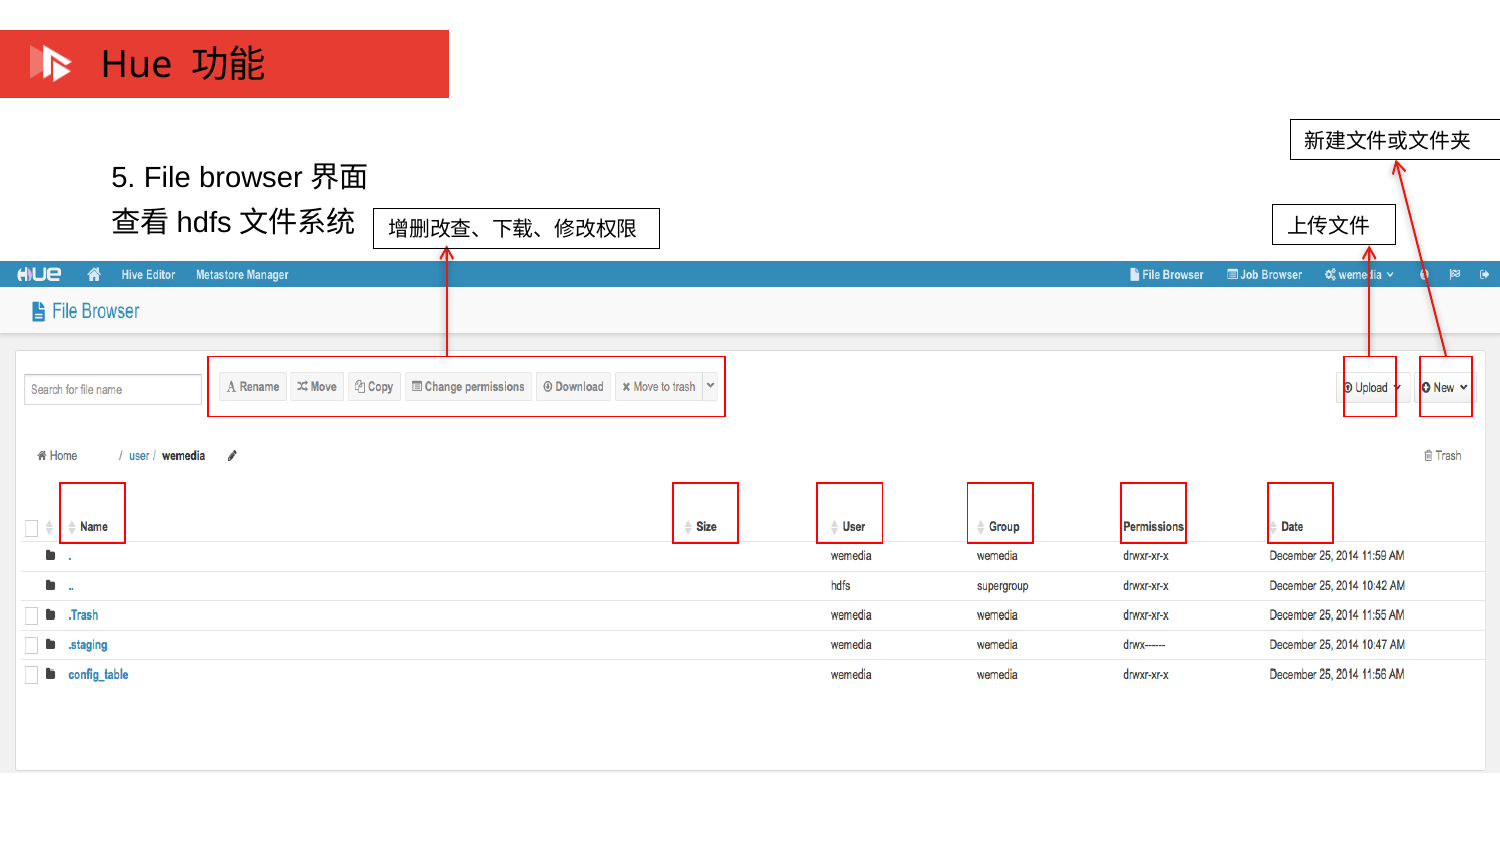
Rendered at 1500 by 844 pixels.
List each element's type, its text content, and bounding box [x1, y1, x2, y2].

picture [0, 261, 1500, 773]
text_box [1395, 160, 1447, 357]
picture [0, 30, 450, 99]
text_box 增删改查、下载、修改权限 [373, 208, 660, 249]
text_box 上传文件 [1272, 204, 1390, 245]
text_box 5. File browser界面 查看hdfs文件系统 [96, 140, 1392, 246]
text_box 新建文件或文件夹 [1290, 119, 1500, 160]
